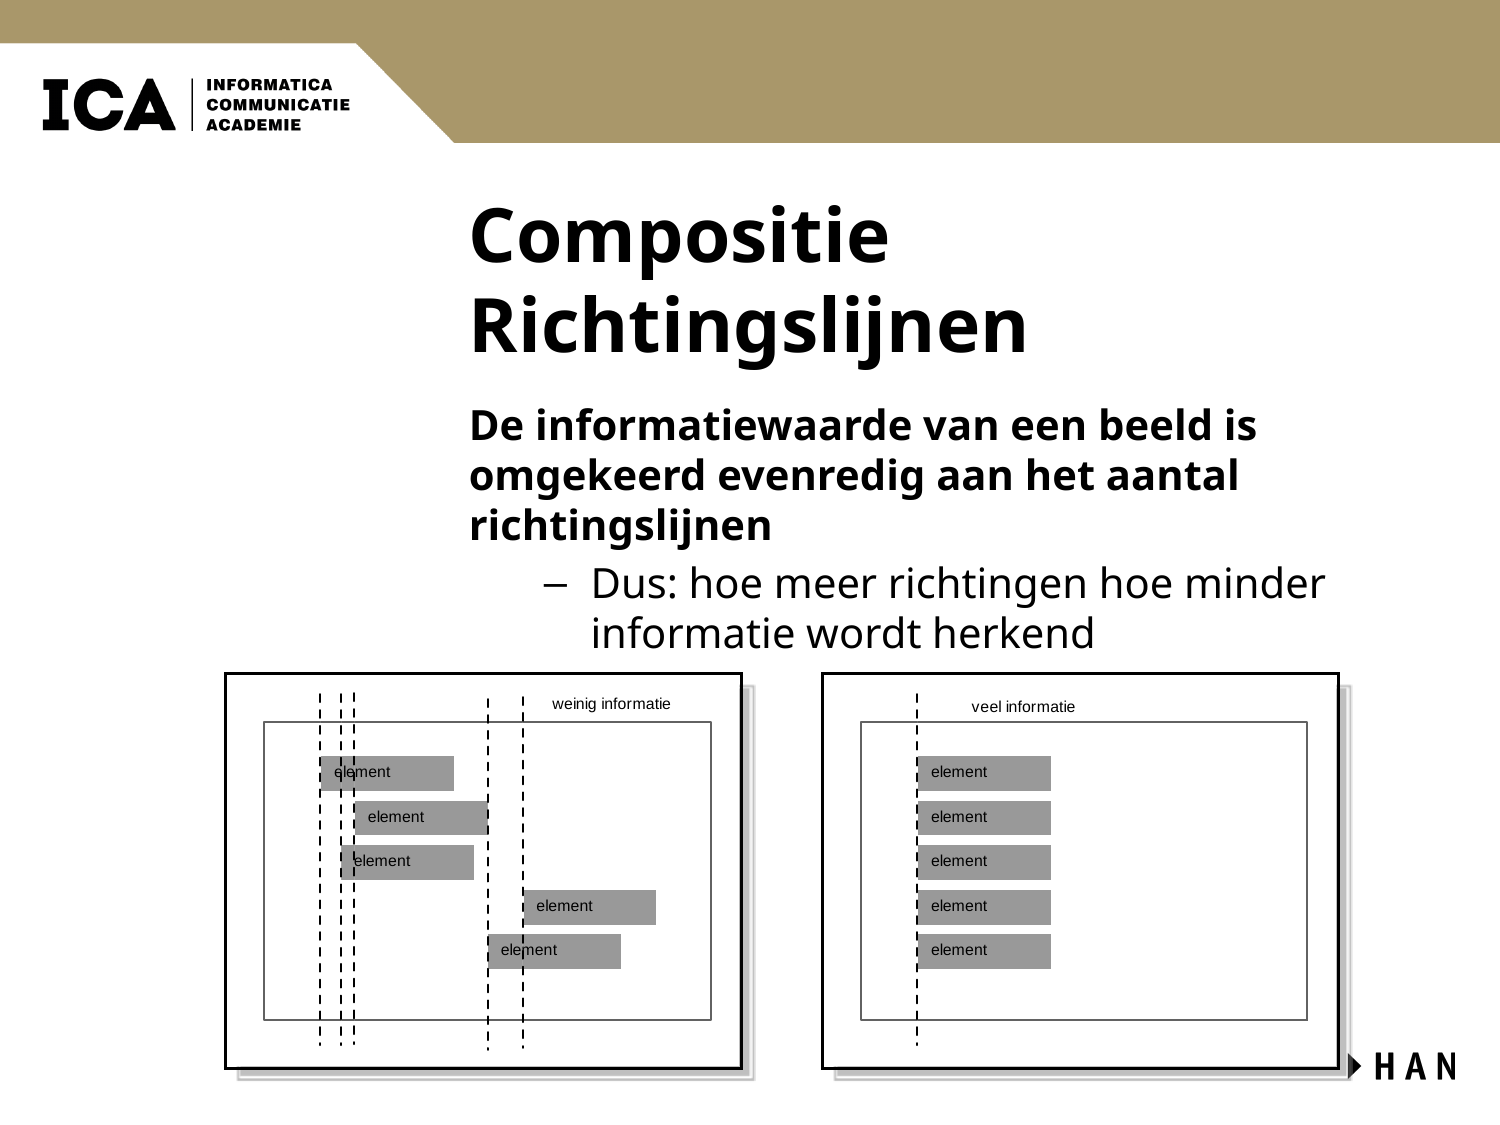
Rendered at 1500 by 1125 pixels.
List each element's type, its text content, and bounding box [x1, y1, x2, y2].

title Compositie Richtingslijnen [453, 179, 1455, 287]
picture [823, 675, 1337, 1068]
list De informatiewaarde van een beeld is omgekeerd evenredig aan het aantal richtingslijnen Dus: hoe meer richtingen hoe minder informatie wordt herkend [453, 391, 1455, 1040]
picture [226, 675, 740, 1068]
